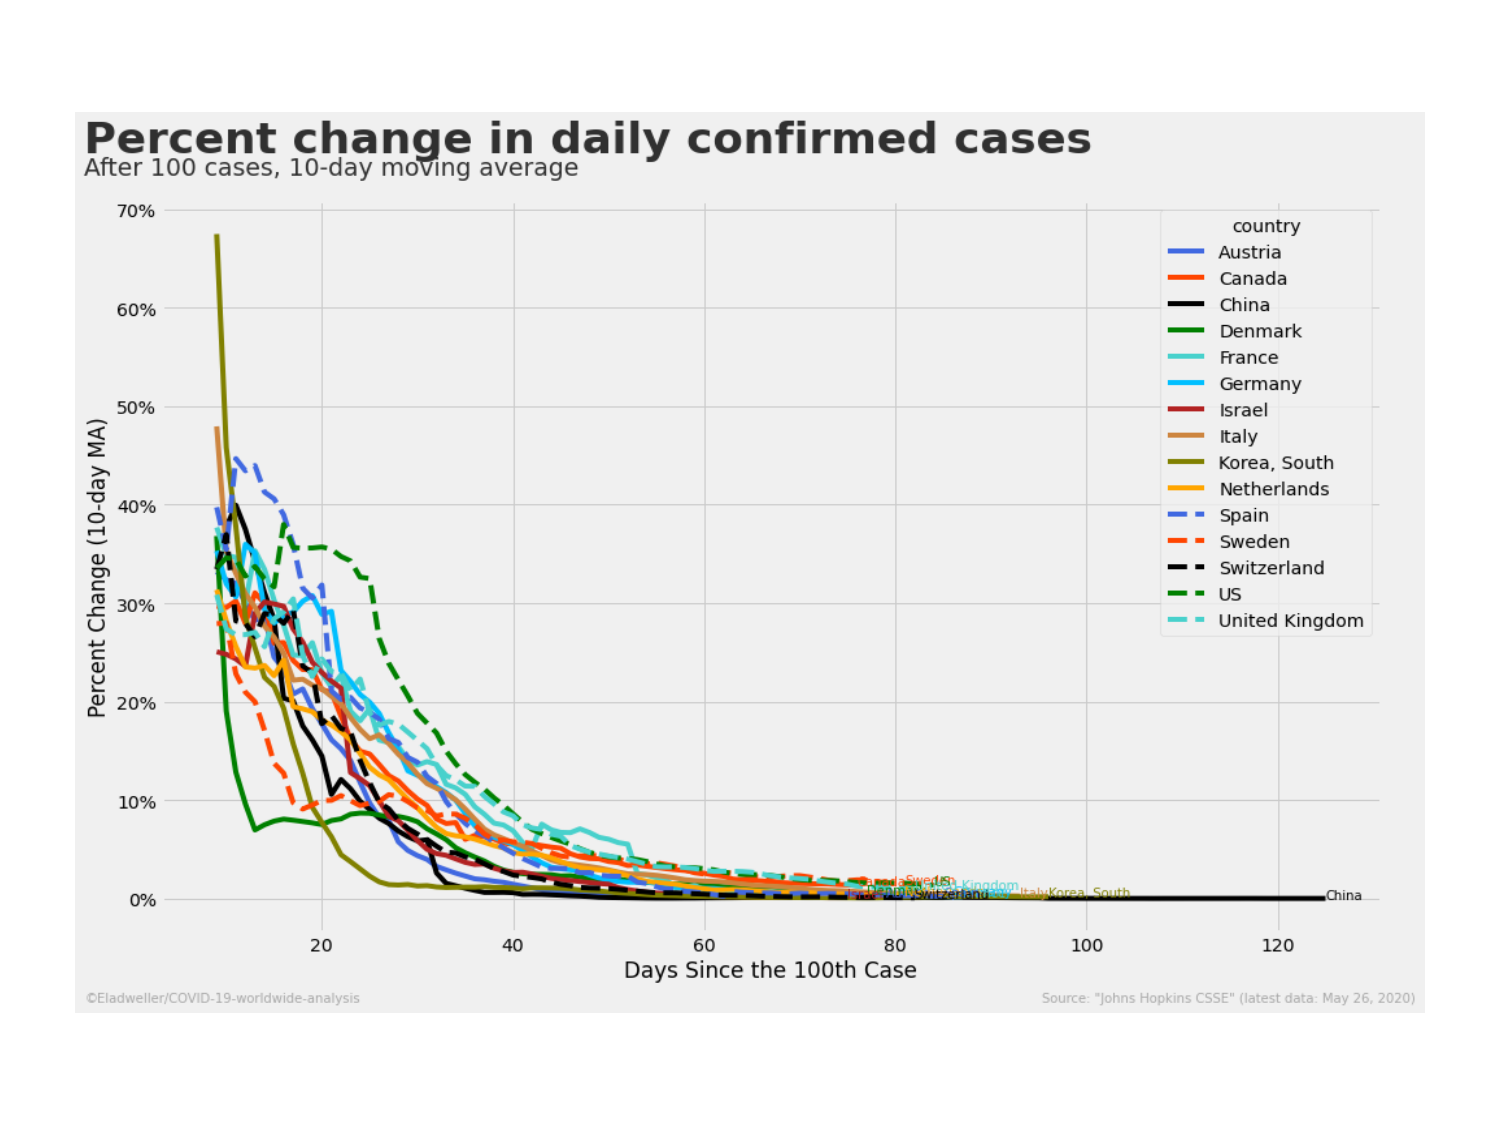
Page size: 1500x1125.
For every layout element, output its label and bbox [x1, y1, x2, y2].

picture [74, 112, 1426, 1013]
